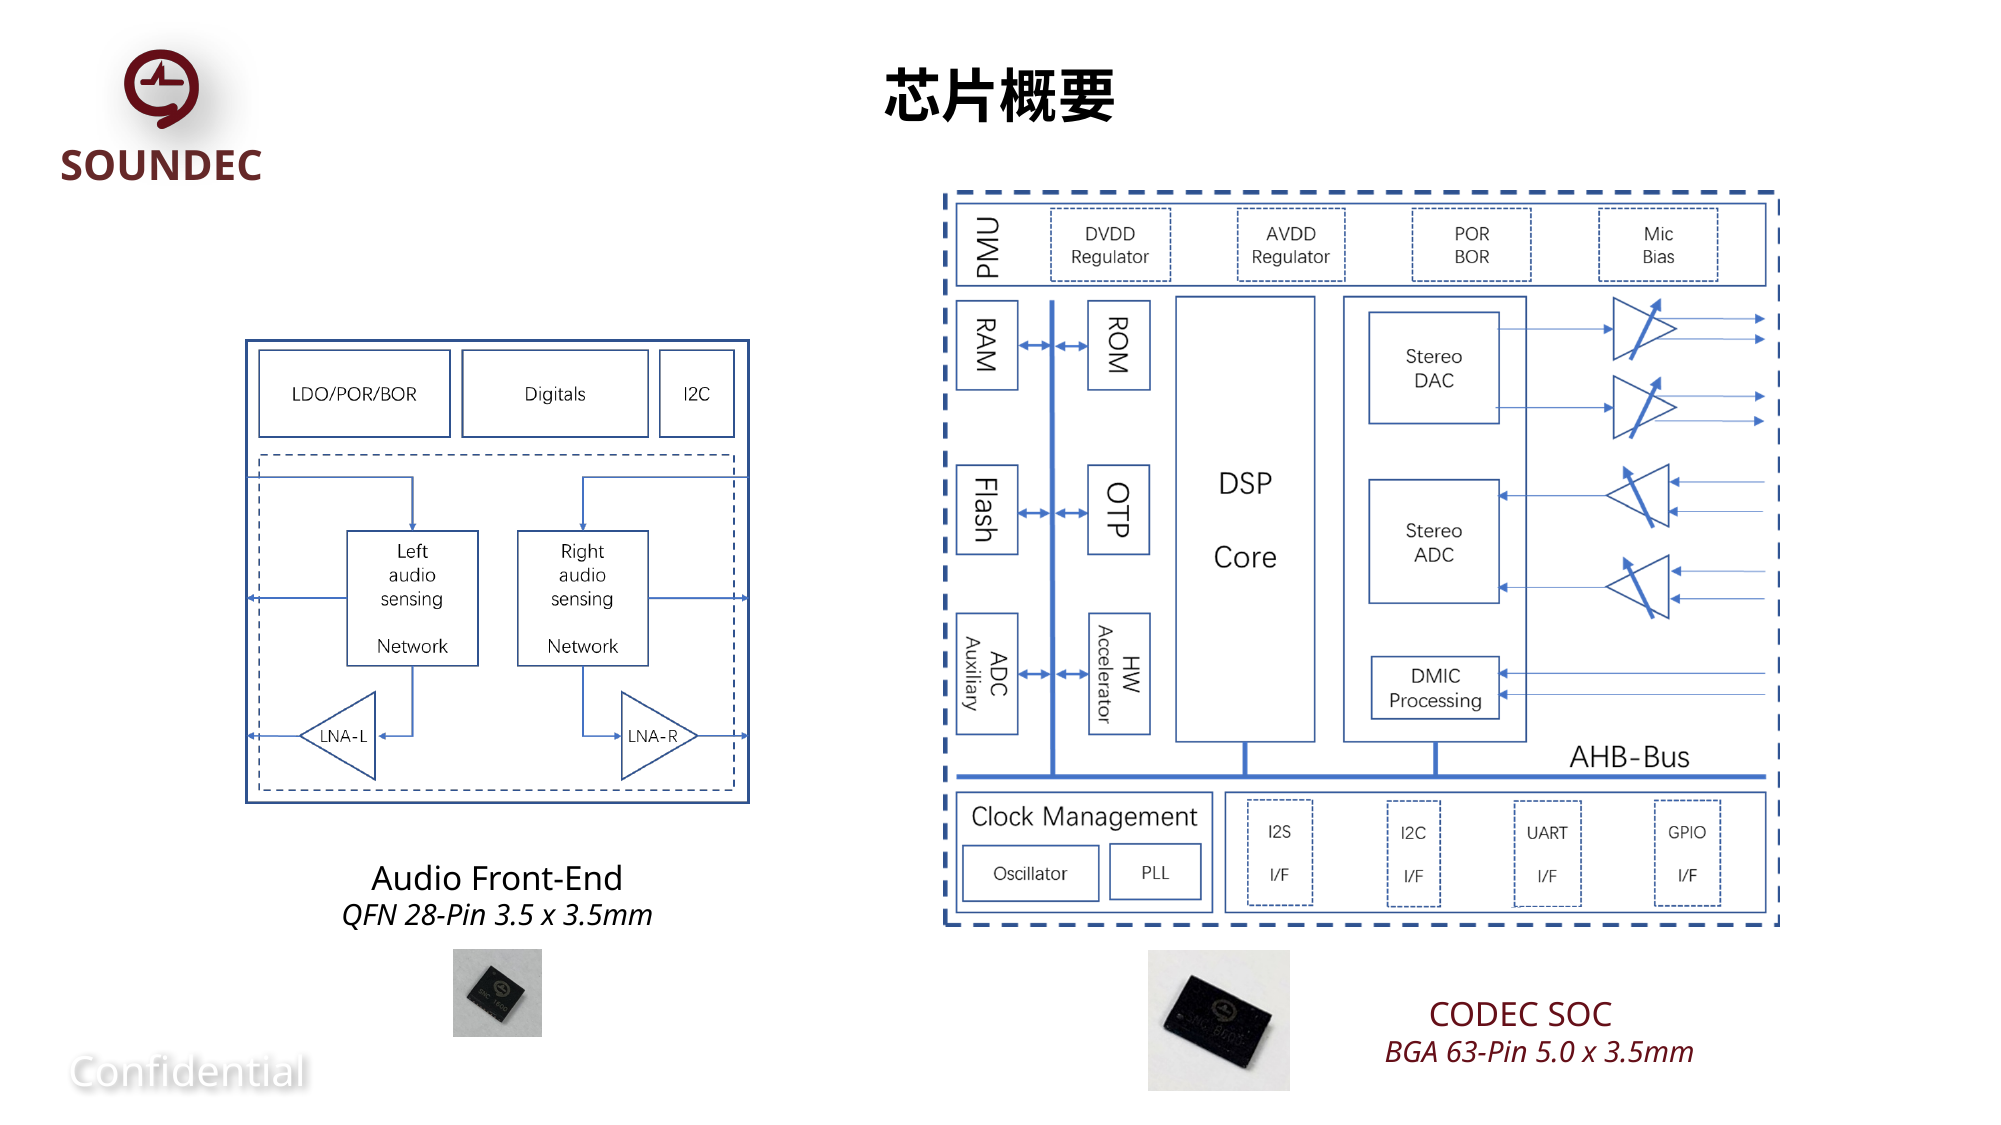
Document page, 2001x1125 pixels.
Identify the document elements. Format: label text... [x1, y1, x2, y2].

picture [238, 339, 757, 804]
picture [943, 190, 1780, 927]
text_box Audio Front-End QFN 28-Pin 3.5 x 3.5mm [335, 850, 660, 938]
text_box CODEC SOC BGA 63-Pin 5.0 x 3.5mm [1318, 987, 1761, 1075]
picture [118, 46, 205, 131]
text_box Confidential [56, 1033, 318, 1107]
text_box SOUNDEC [15, 157, 309, 201]
picture [453, 949, 542, 1037]
text_box 芯片概要 [0, 40, 2000, 157]
picture [1148, 950, 1290, 1091]
